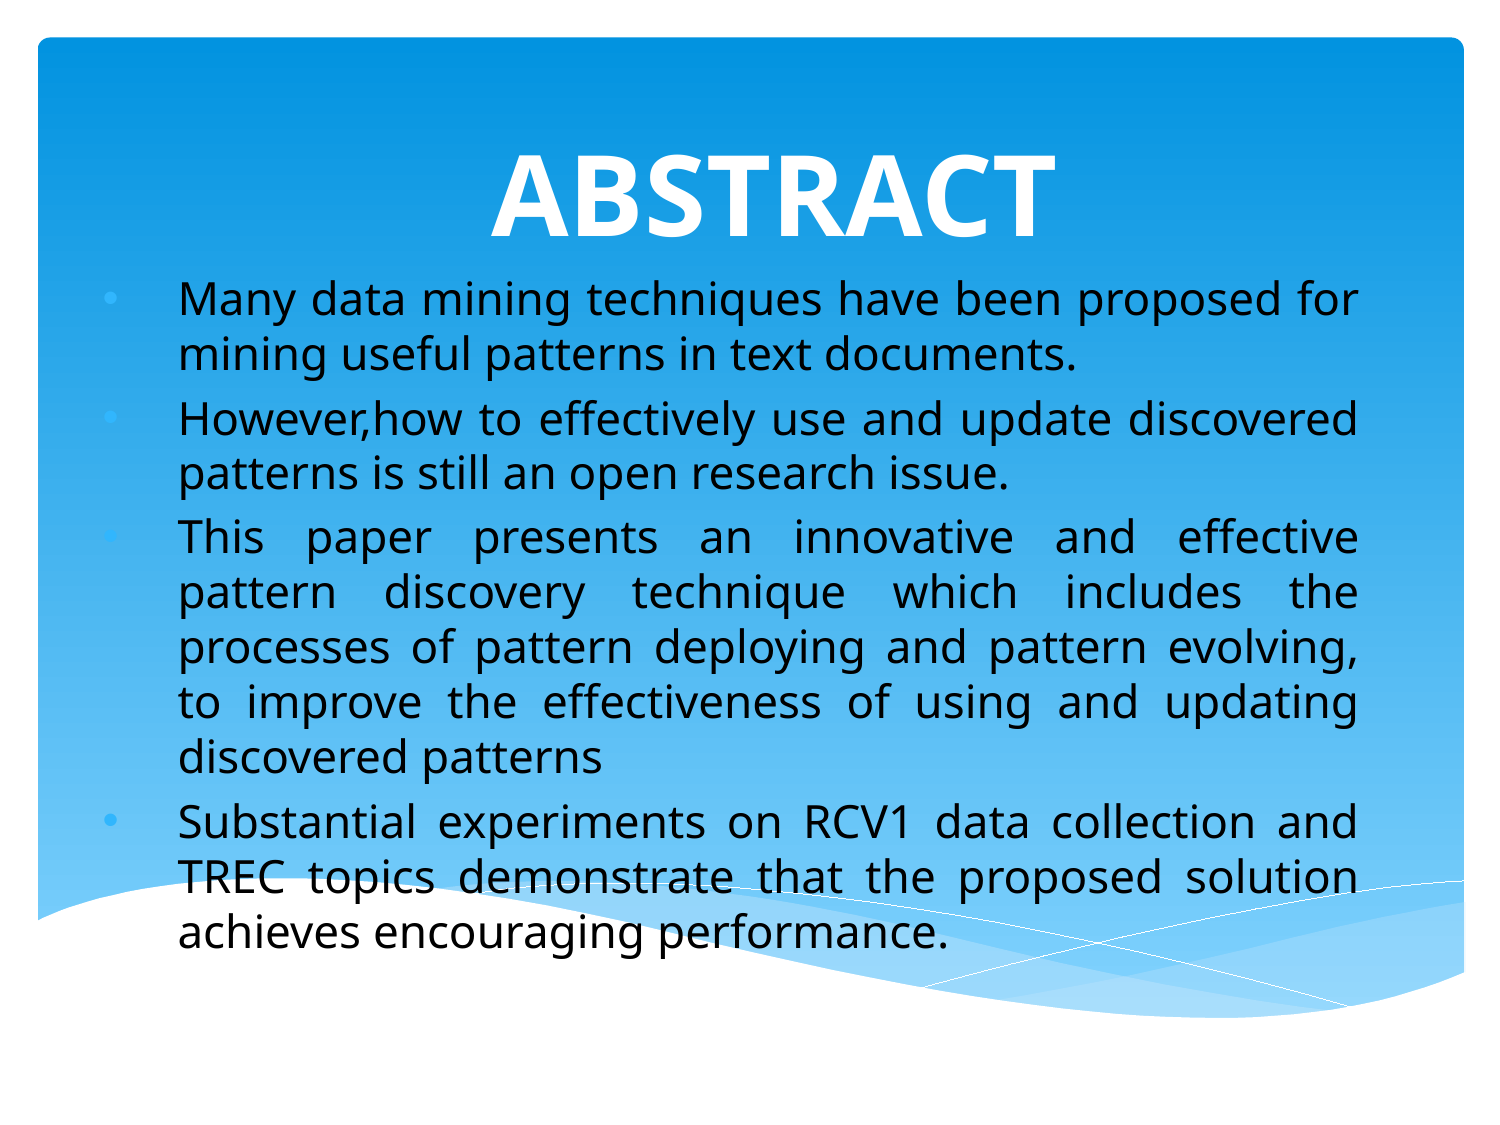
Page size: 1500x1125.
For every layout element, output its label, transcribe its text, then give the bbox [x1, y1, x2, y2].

subtitle Many data mining techniques have been proposed for mining useful patterns in text documents. However,how to effectively use and update discovered patterns is still an open research issue. This paper presents an innovative and effective pattern discovery technique which includes the processes of pattern deploying and pattern evolving, to improve the effectiveness of using and updating discovered patterns Substantial experiments on RCV1 data collection and TREC topics demonstrate that the proposed solution achieves encouraging performance. [87, 262, 1375, 1025]
title ABSTRACT [137, 24, 1413, 267]
